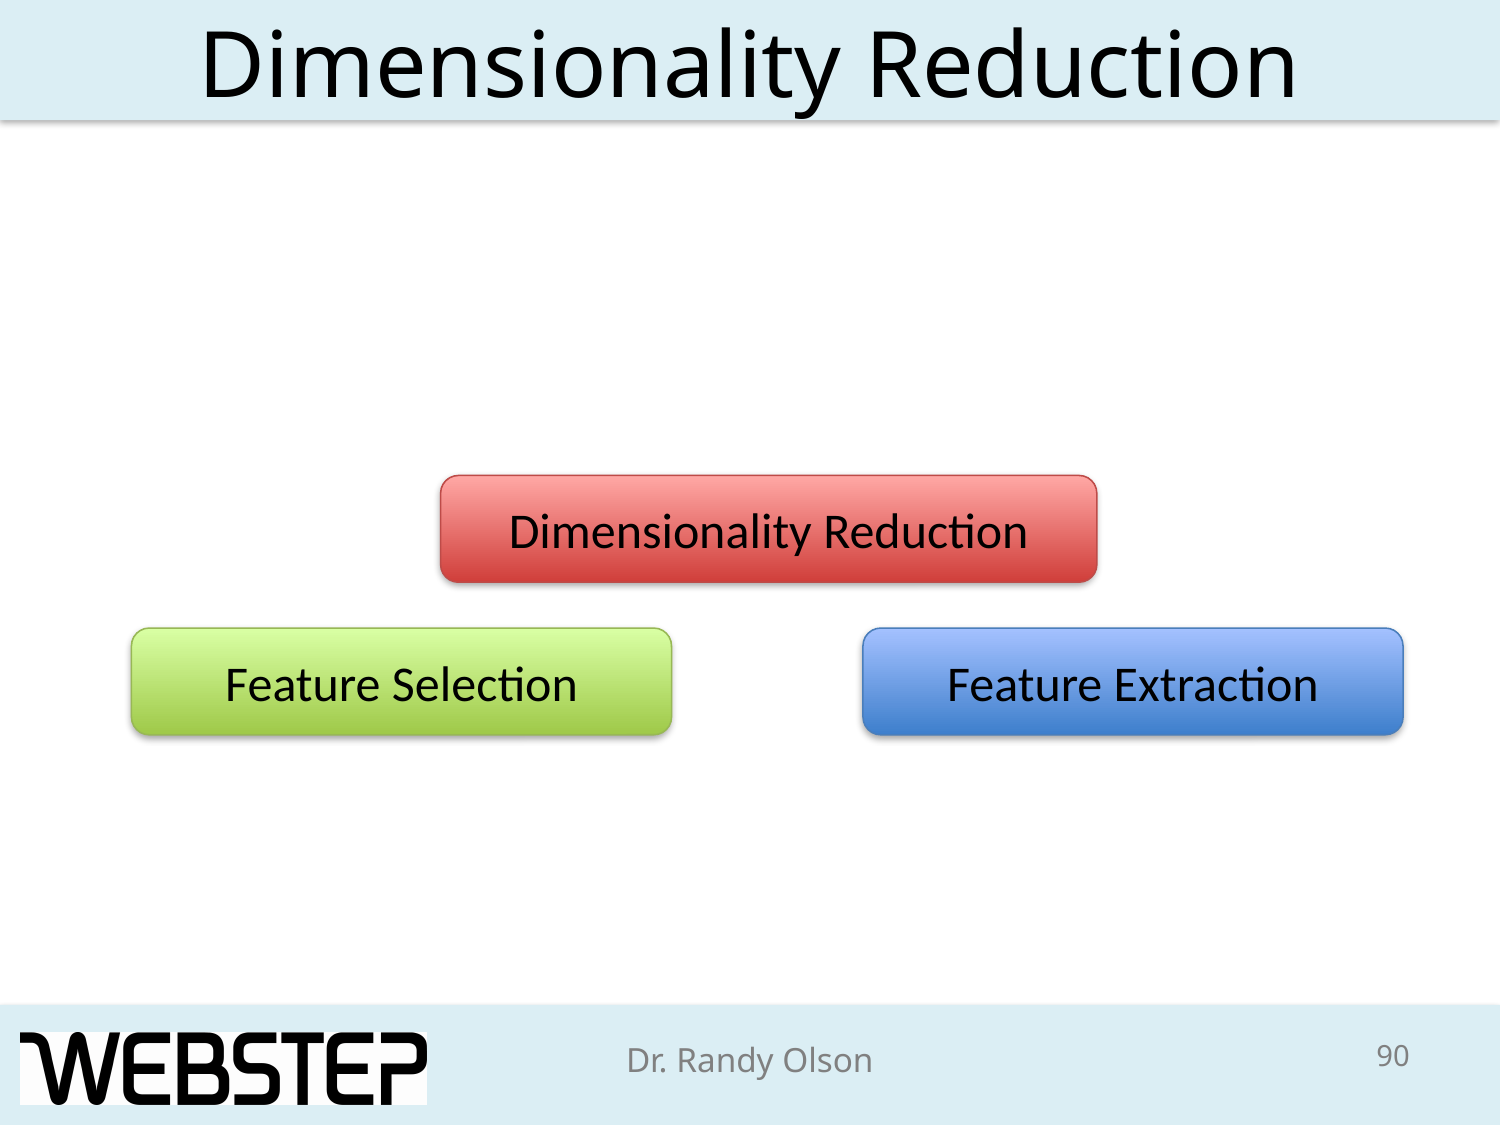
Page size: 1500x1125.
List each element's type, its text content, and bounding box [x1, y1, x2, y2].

title Dimensionality Reduction [75, 0, 1425, 155]
picture [20, 1032, 427, 1105]
slide_number 90 [1310, 1026, 1425, 1088]
text_box Feature Selection [130, 627, 673, 736]
text_box Feature Extraction [862, 627, 1404, 736]
text_box Dimensionality Reduction [439, 474, 1098, 583]
